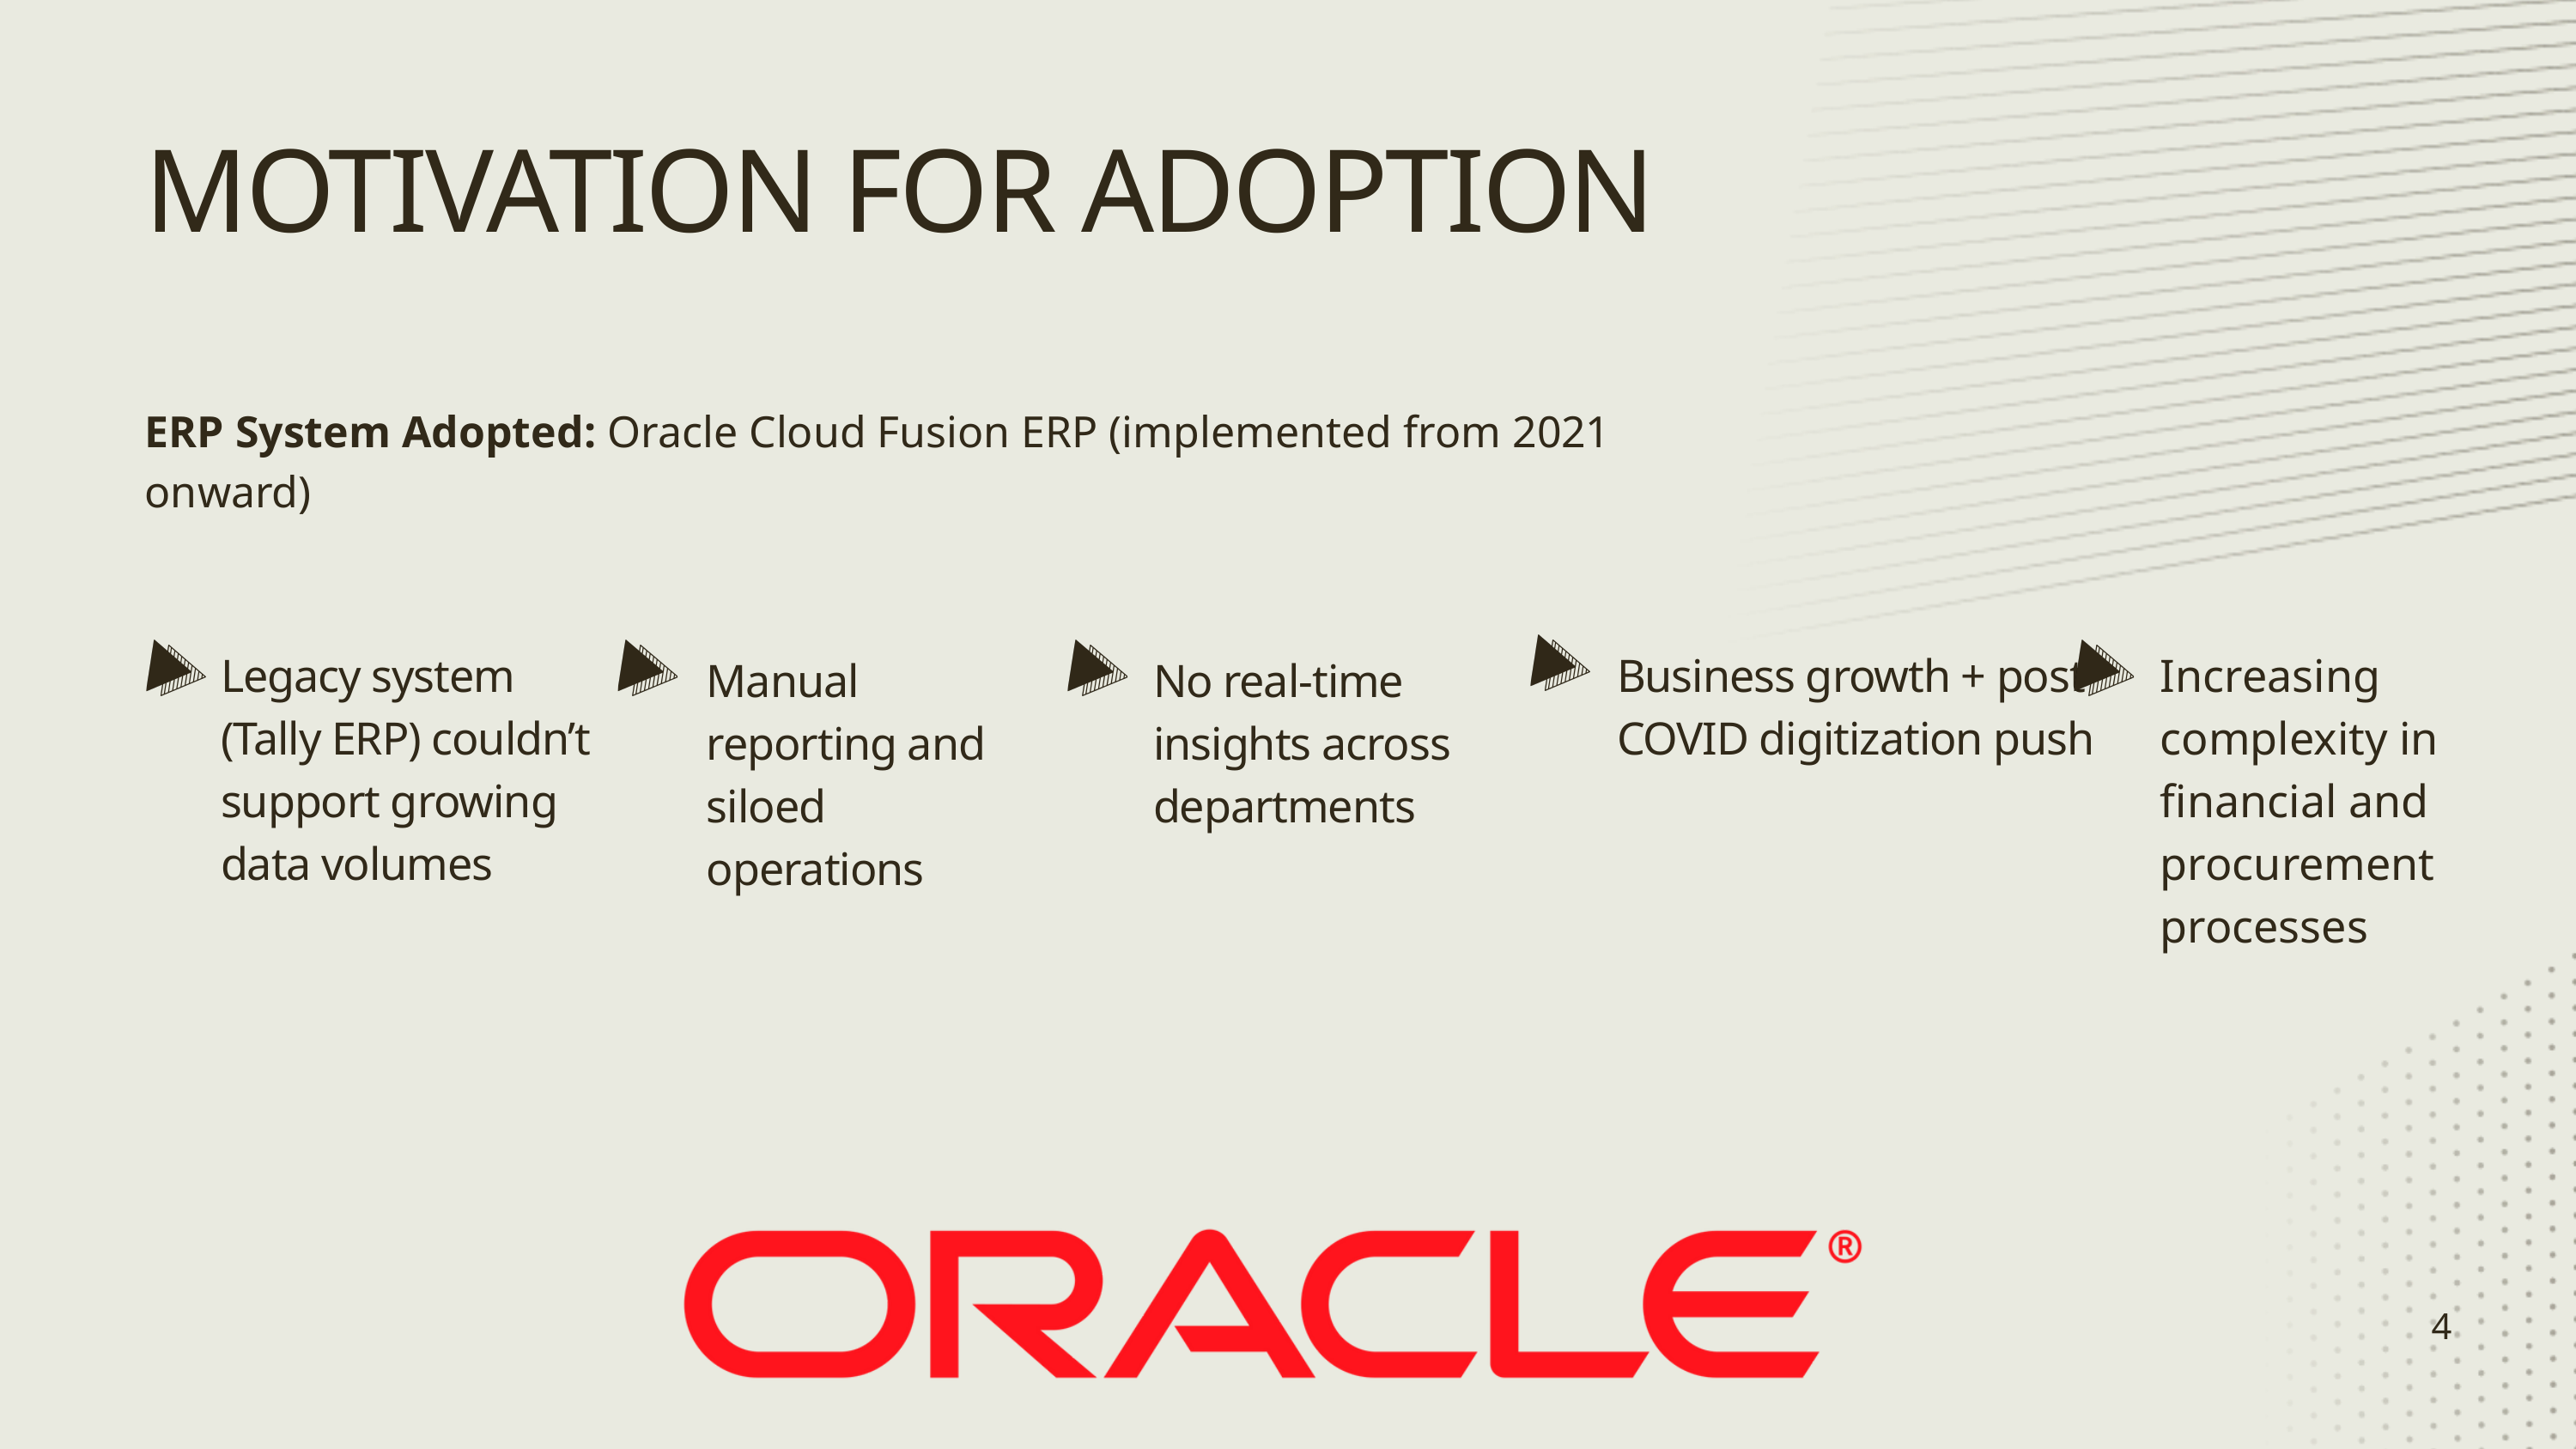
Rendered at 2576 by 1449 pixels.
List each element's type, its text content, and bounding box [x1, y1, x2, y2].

text_box [2263, 952, 2576, 1449]
text_box Manual reporting and siloed operations [706, 644, 1052, 894]
text_box No real-time insights across departments [1153, 644, 1491, 832]
text_box [617, 640, 678, 696]
text_box MOTIVATION FOR ADOPTION [144, 155, 2428, 256]
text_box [617, 1207, 1926, 1400]
text_box Legacy system (Tally ERP) couldn’t support growing data volumes [221, 638, 600, 889]
text_box [1067, 640, 1128, 696]
text_box [1720, 0, 2576, 712]
text_box Business growth + post-COVID digitization push [1617, 638, 2123, 764]
text_box Increasing complexity in financial and procurement processes [2160, 638, 2576, 952]
text_box 4 [2431, 1296, 2452, 1348]
text_box [146, 640, 206, 696]
text_box [2074, 640, 2135, 696]
text_box [1530, 634, 1590, 691]
text_box ERP System Adopted: Oracle Cloud Fusion ERP (implemented from 2021 onward) [144, 395, 1739, 516]
text_box [2263, 308, 2576, 638]
